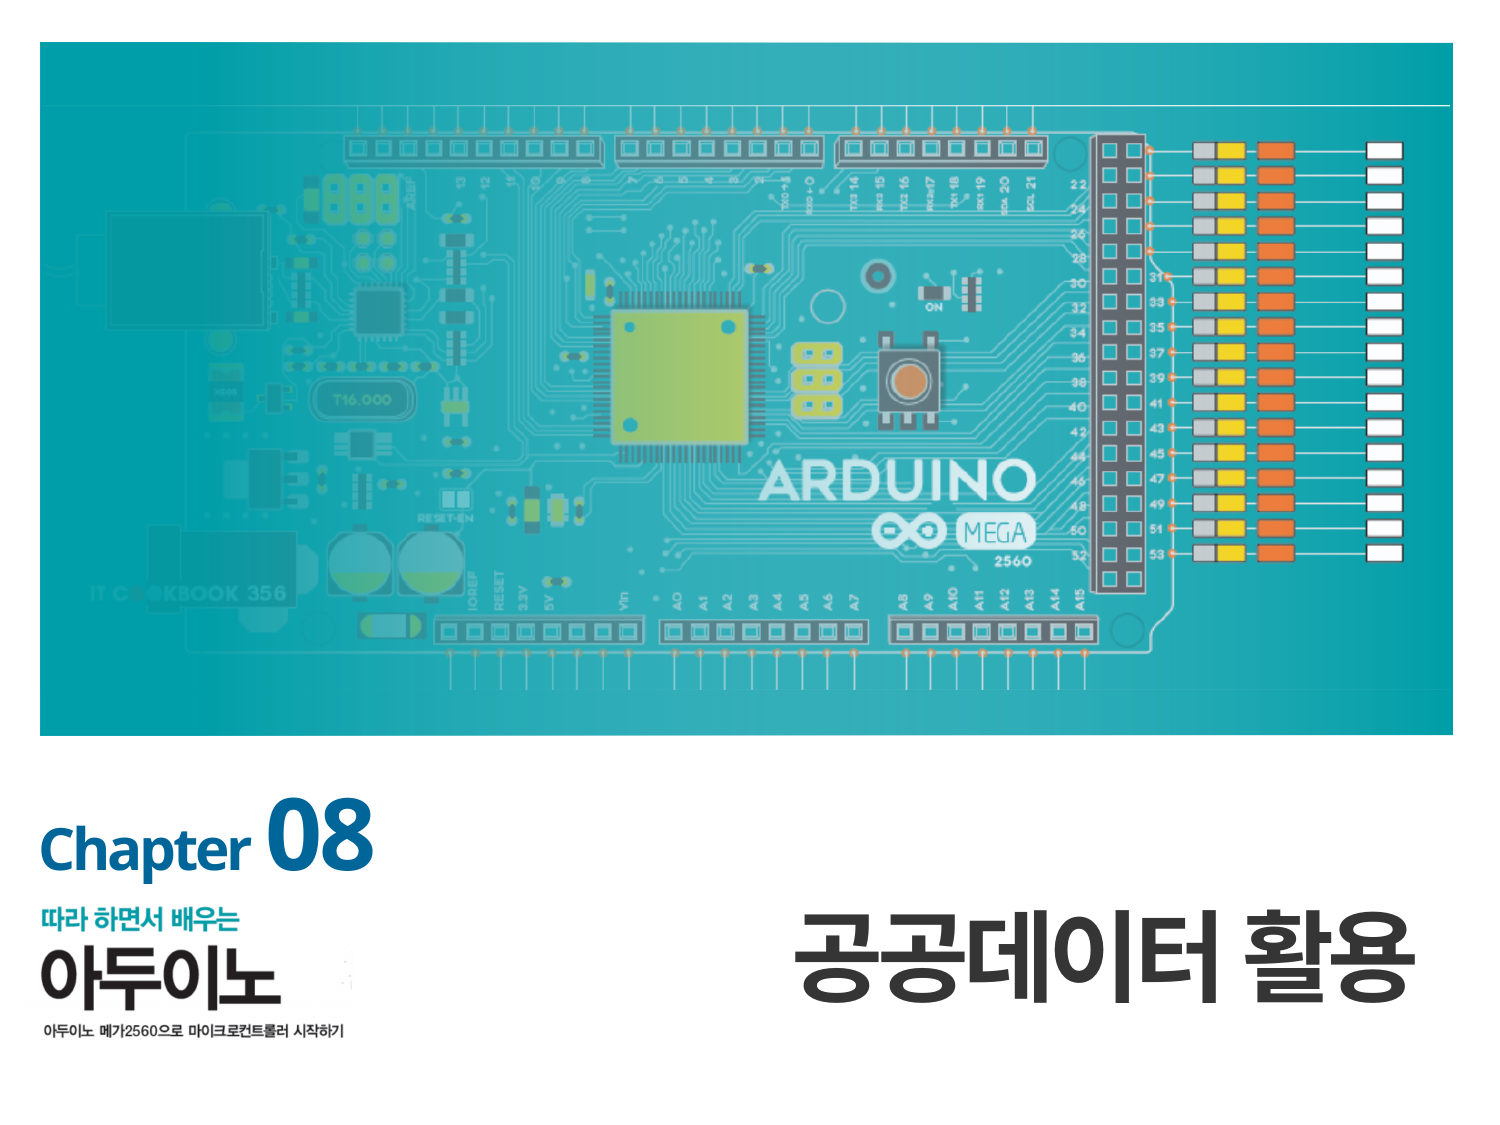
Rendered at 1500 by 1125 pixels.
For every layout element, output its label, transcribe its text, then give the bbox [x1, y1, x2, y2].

text_box 한화오벨리스크의 stationId인 204000145를 알 수 있음 [1165, 105, 1176, 689]
picture [20, 895, 353, 1047]
picture [1313, 105, 1450, 690]
